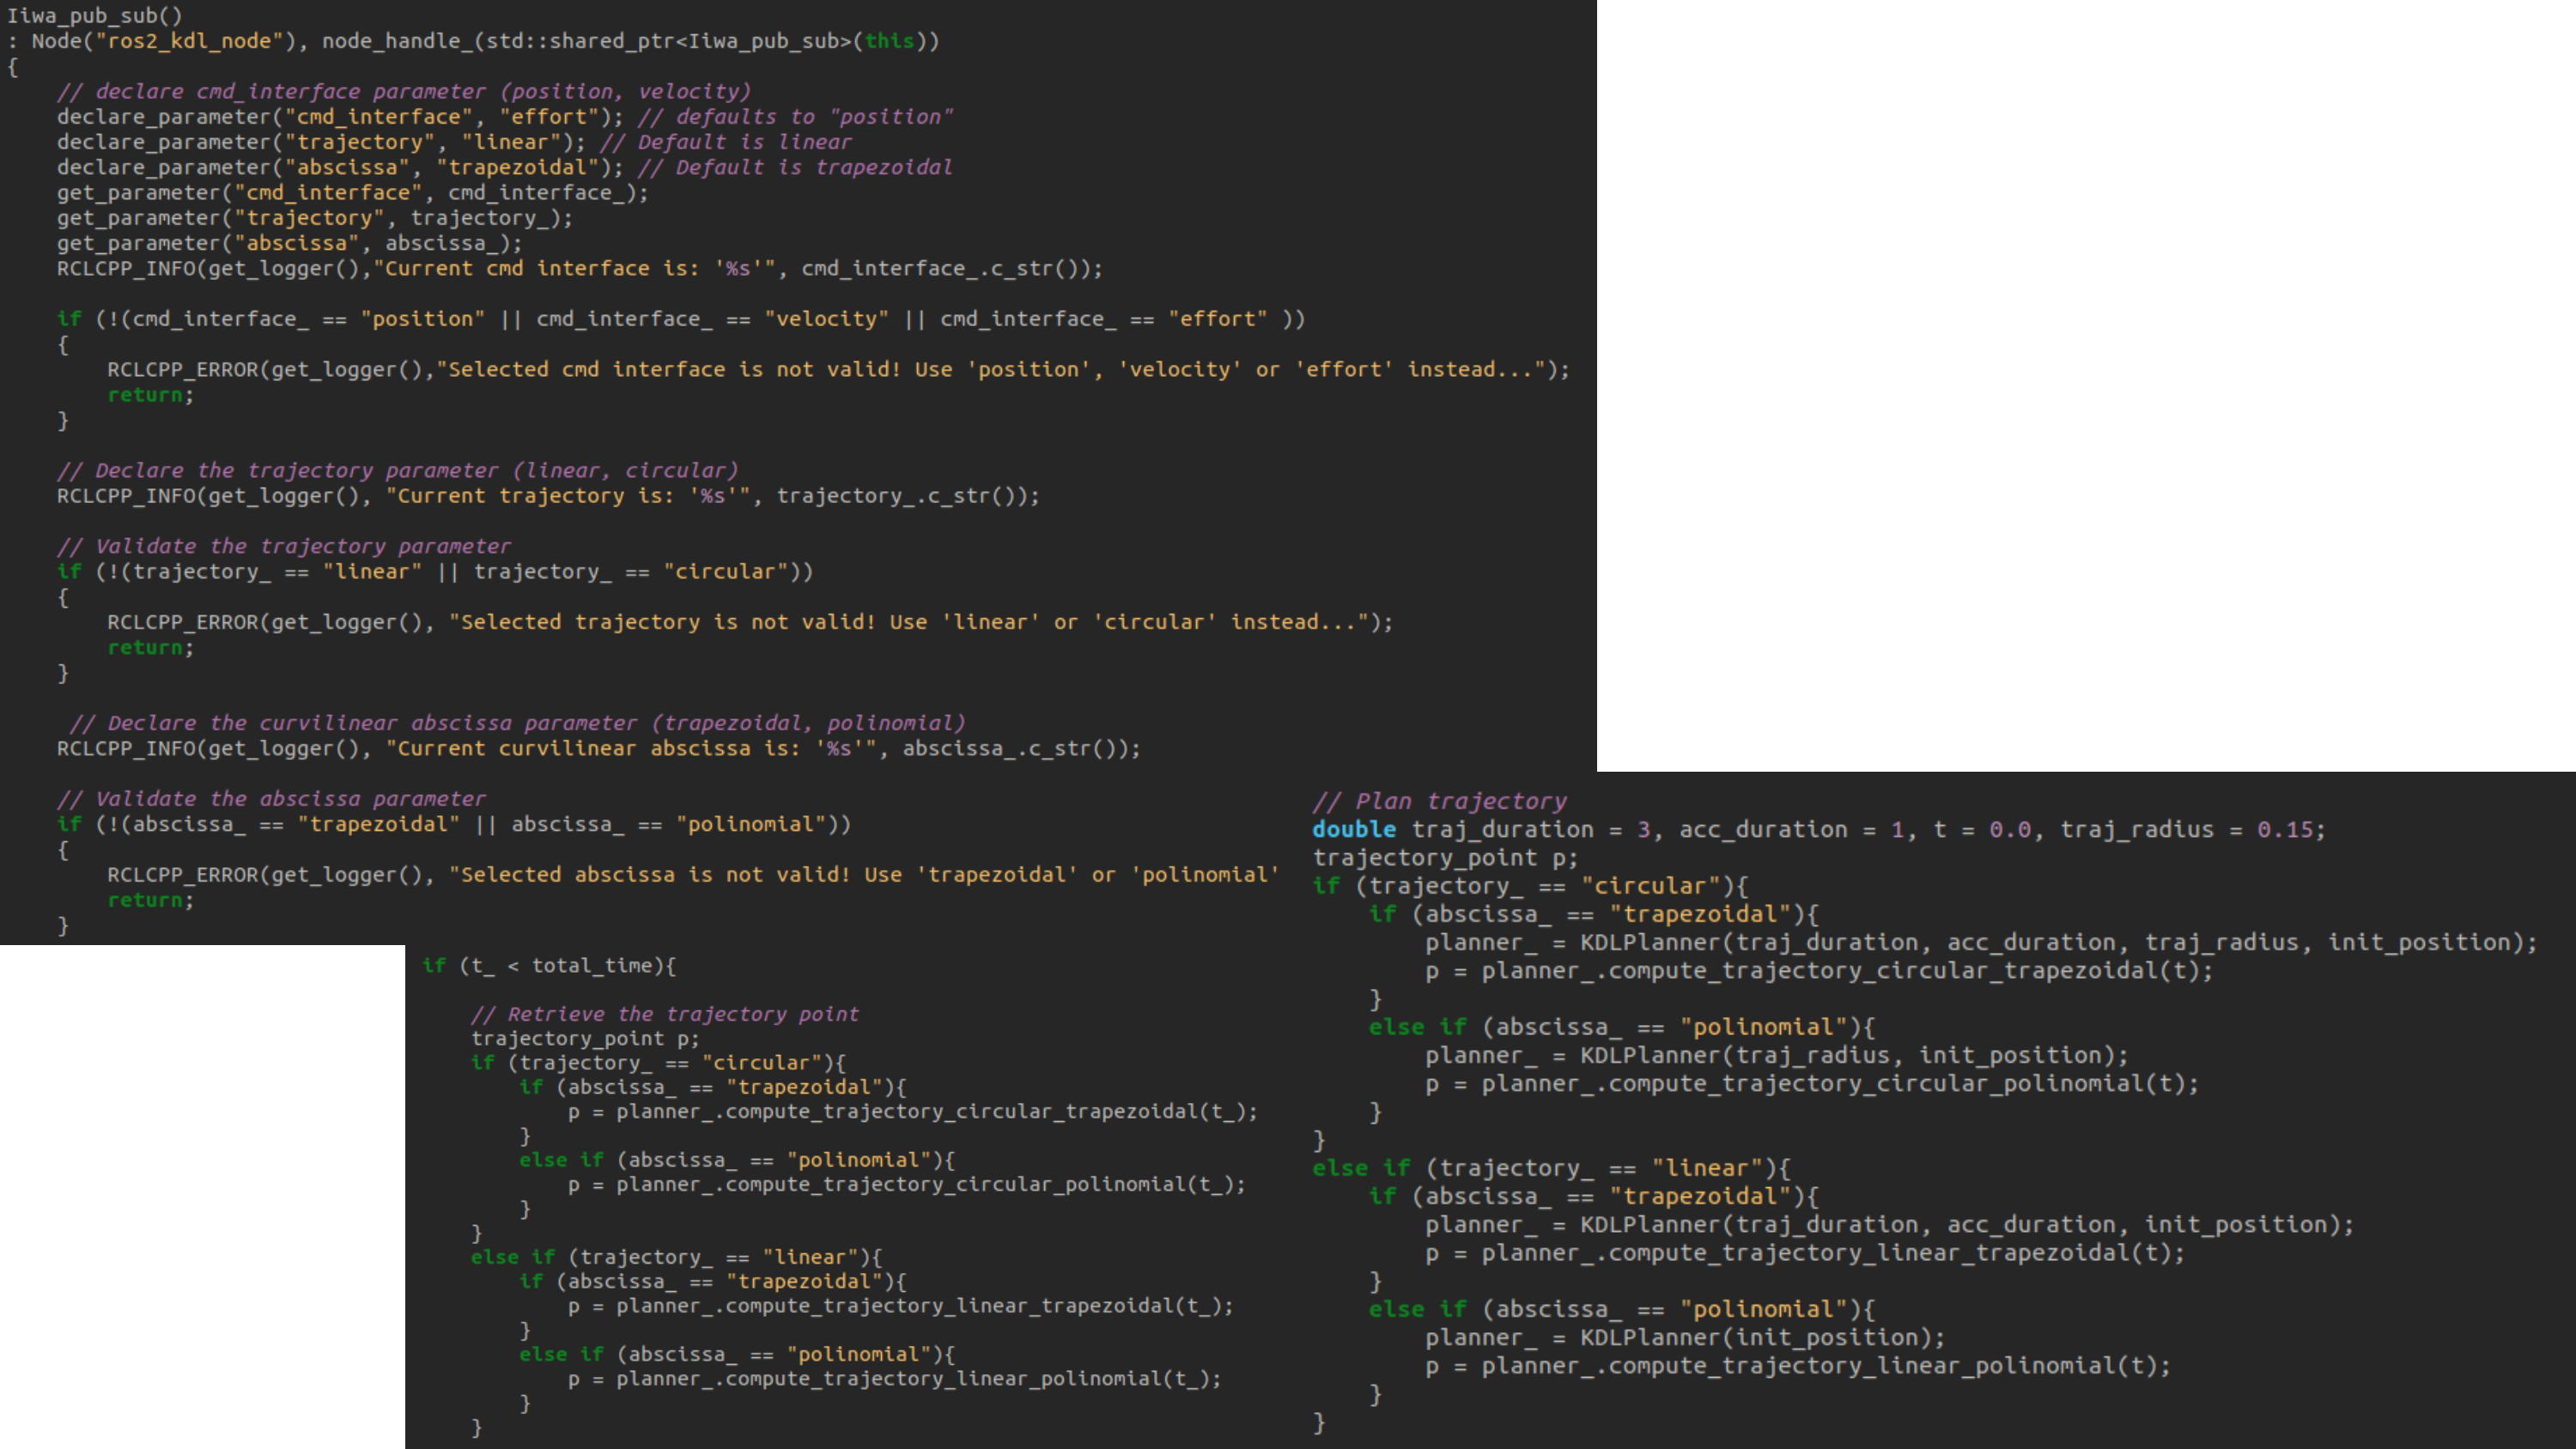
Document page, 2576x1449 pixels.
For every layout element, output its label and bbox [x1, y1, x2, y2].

text_box [0, 0, 1597, 945]
text_box [1287, 772, 2576, 1449]
text_box [405, 944, 1289, 1449]
